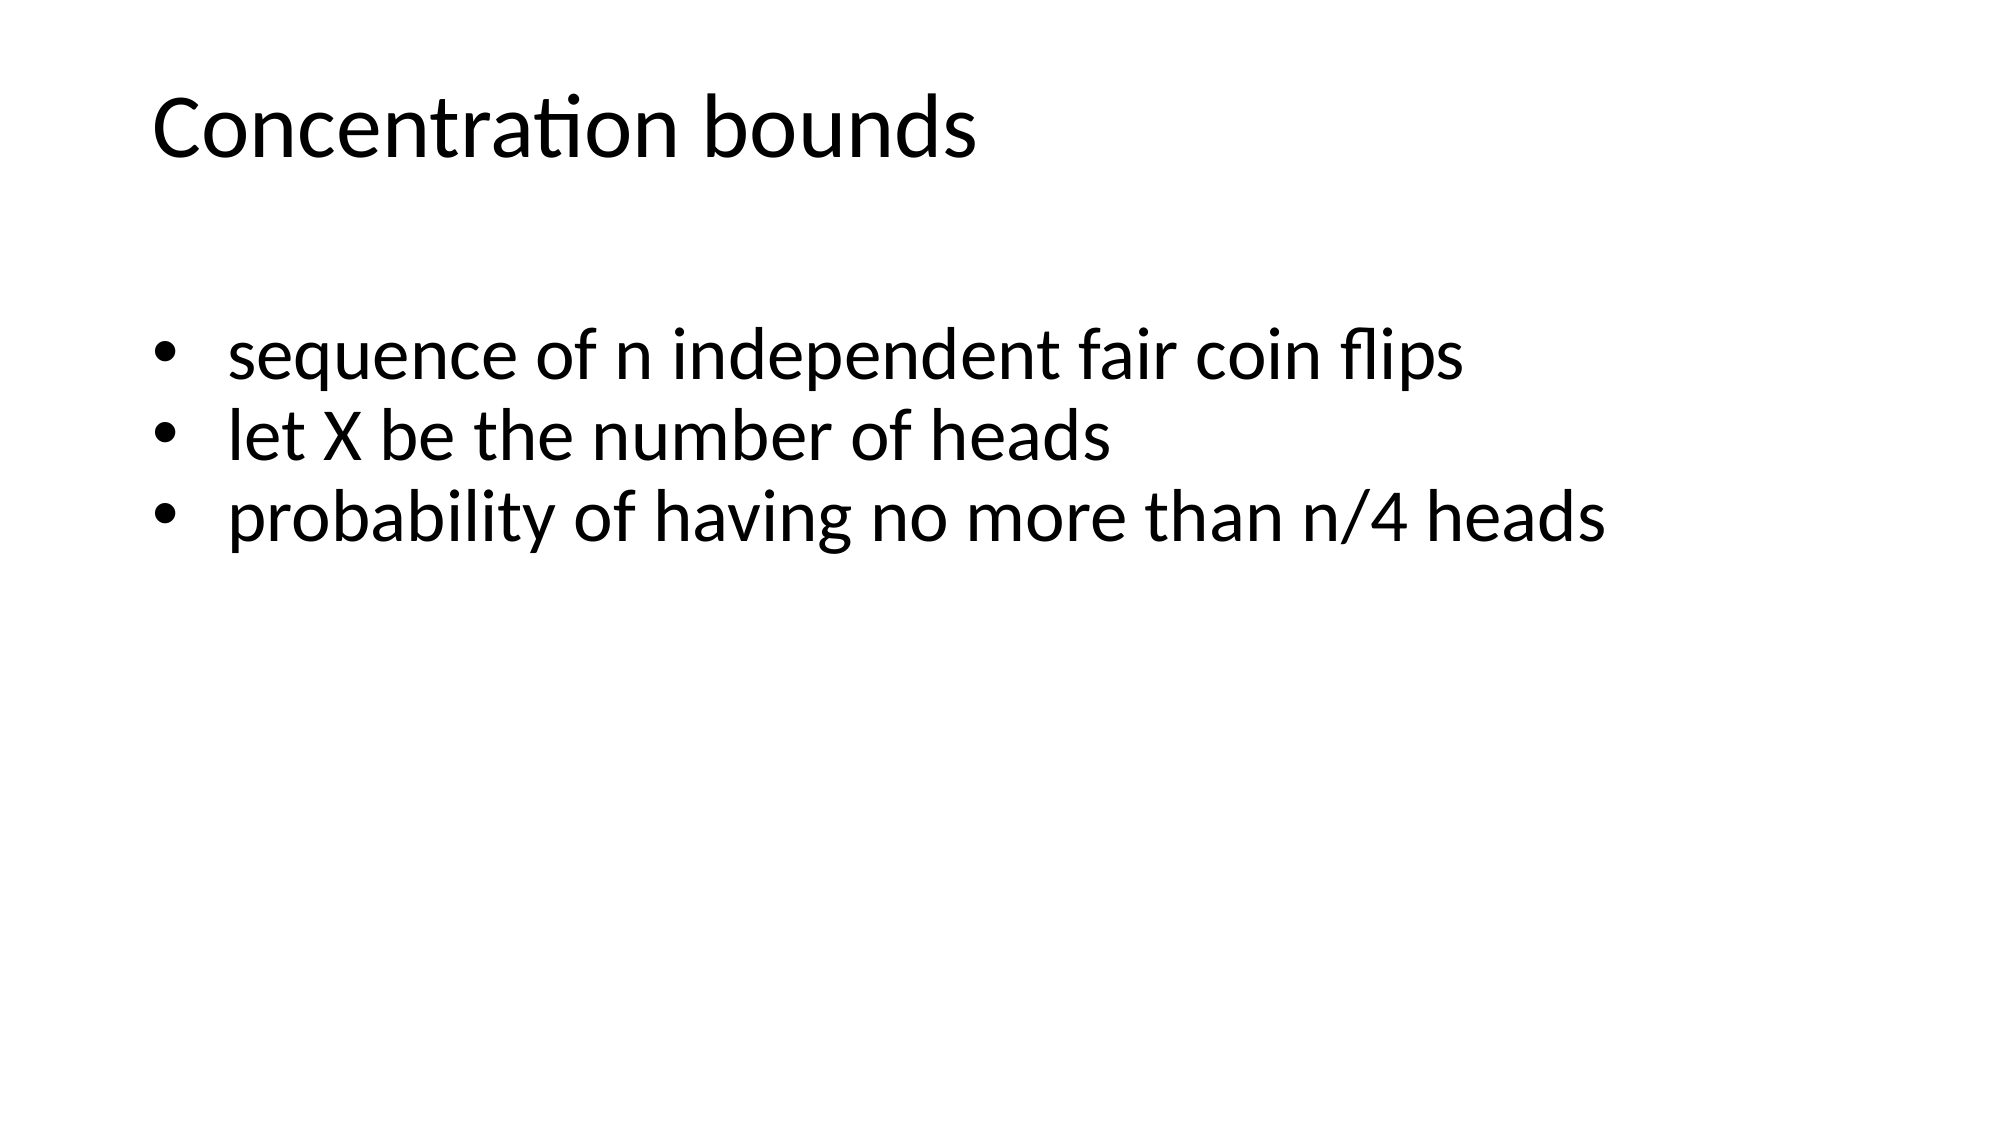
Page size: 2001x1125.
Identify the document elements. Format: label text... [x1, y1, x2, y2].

title Concentration bounds [137, 59, 1863, 278]
list sequence of n independent fair coin flips let X be the number of heads probability of having no more than n/4 heads [137, 299, 1863, 1014]
